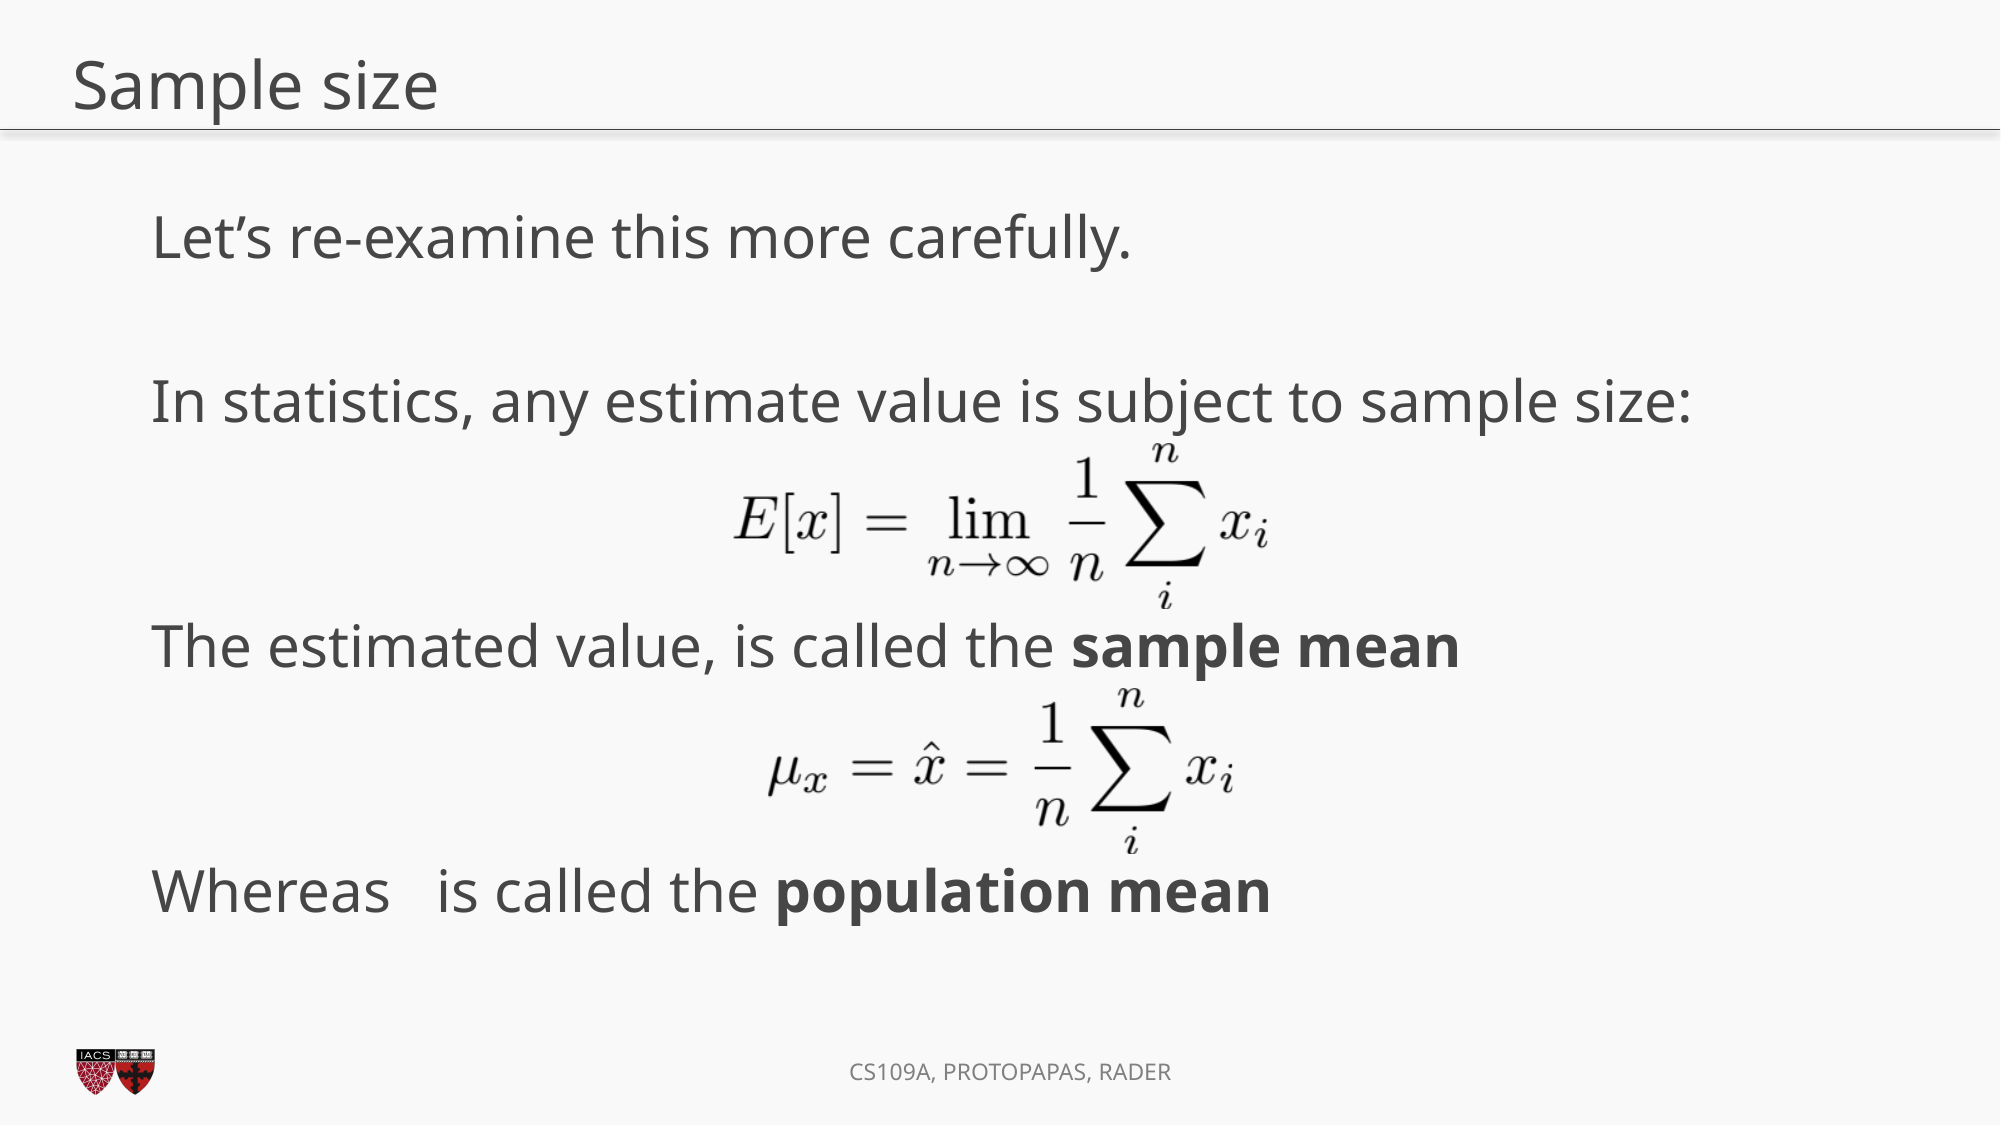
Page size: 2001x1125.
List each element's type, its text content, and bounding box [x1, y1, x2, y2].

title Sample size [57, 35, 1943, 162]
picture [75, 1049, 155, 1095]
picture [767, 687, 1233, 854]
picture [732, 443, 1268, 609]
